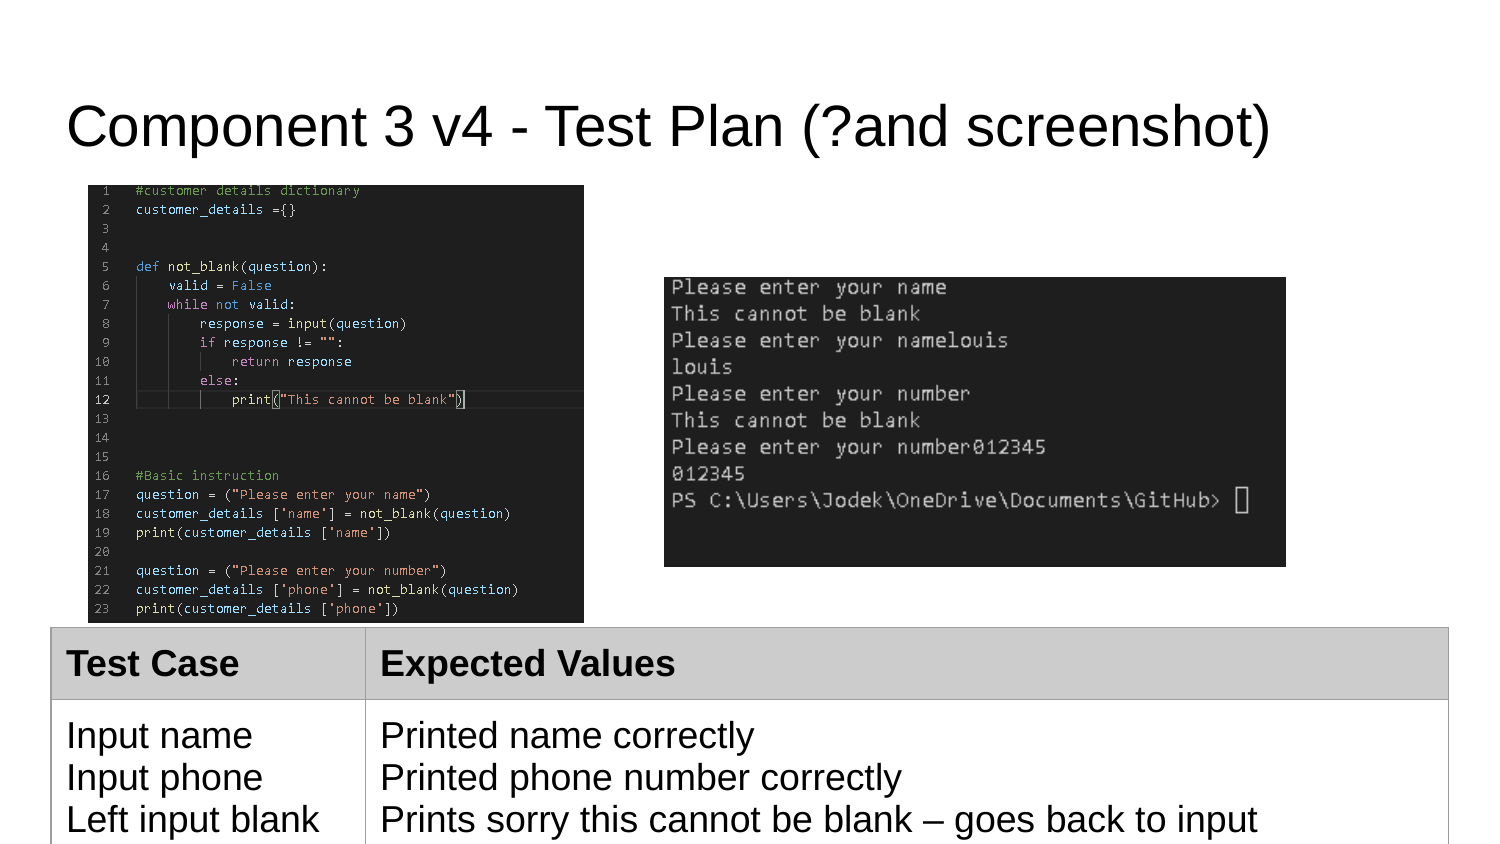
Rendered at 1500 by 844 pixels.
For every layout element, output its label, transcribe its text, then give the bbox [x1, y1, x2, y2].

table_header Test Case [52, 628, 365, 699]
picture [664, 277, 1286, 567]
table_cell Printed name correctly Printed phone number correctly Prints sorry this cannot be blank – goes back to input [366, 700, 1448, 844]
title Component 3 v4 - Test Plan (?and screenshot) [51, 72, 1449, 167]
picture [87, 184, 584, 623]
table_cell Input name Input phone Left input blank [52, 700, 365, 844]
table_header Expected Values [366, 628, 1448, 699]
